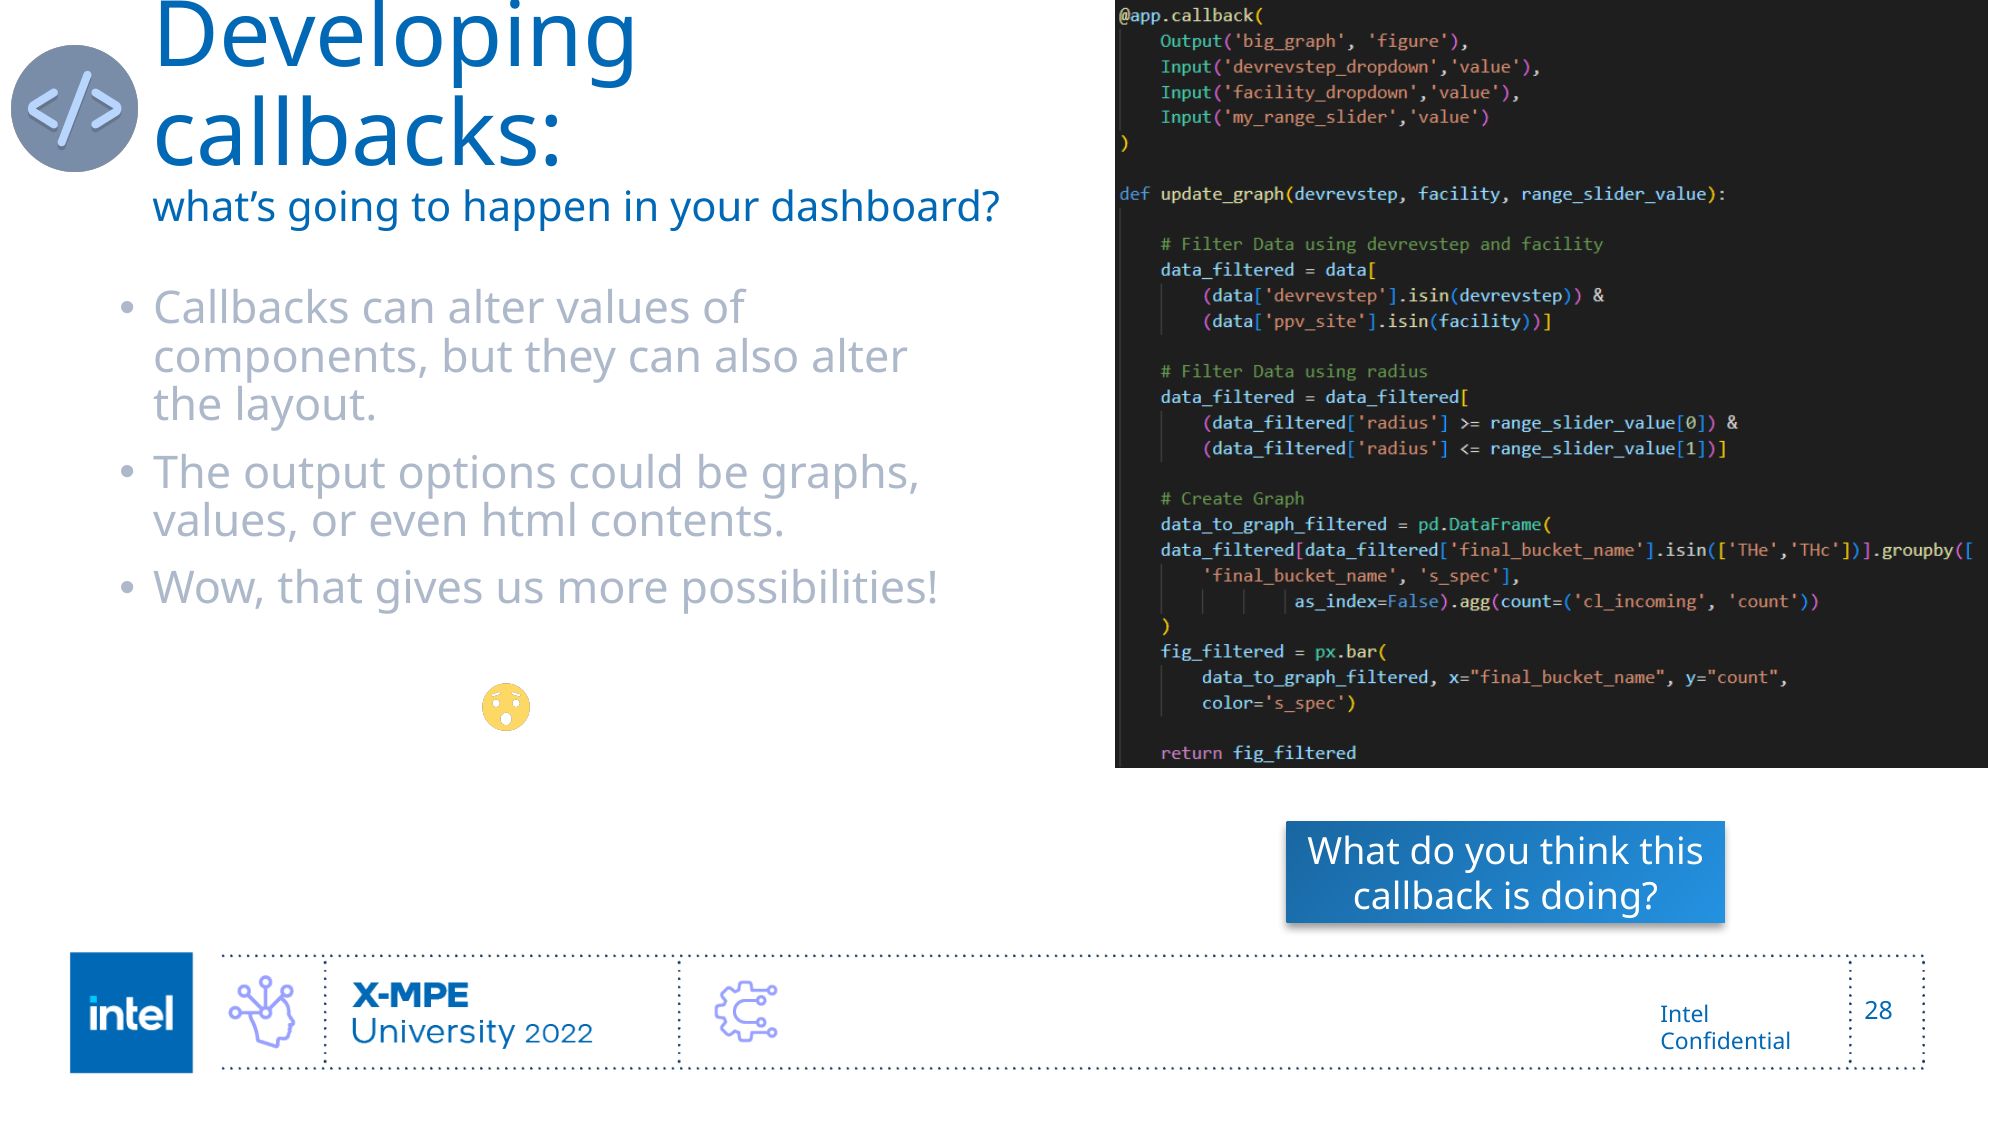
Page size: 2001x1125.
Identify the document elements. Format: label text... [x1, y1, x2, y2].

text_box Callbacks can alter values of components, but they can also alter the layout. The output options could be graphs, values, or even html contents. Wow, that gives us more possibilities! [104, 277, 968, 678]
picture [0, 0, 2000, 1125]
text_box What do you think this callback is doing? [1286, 821, 1726, 924]
title Developing callbacks: what’s going to happen in your dashboard? [137, 0, 1021, 218]
